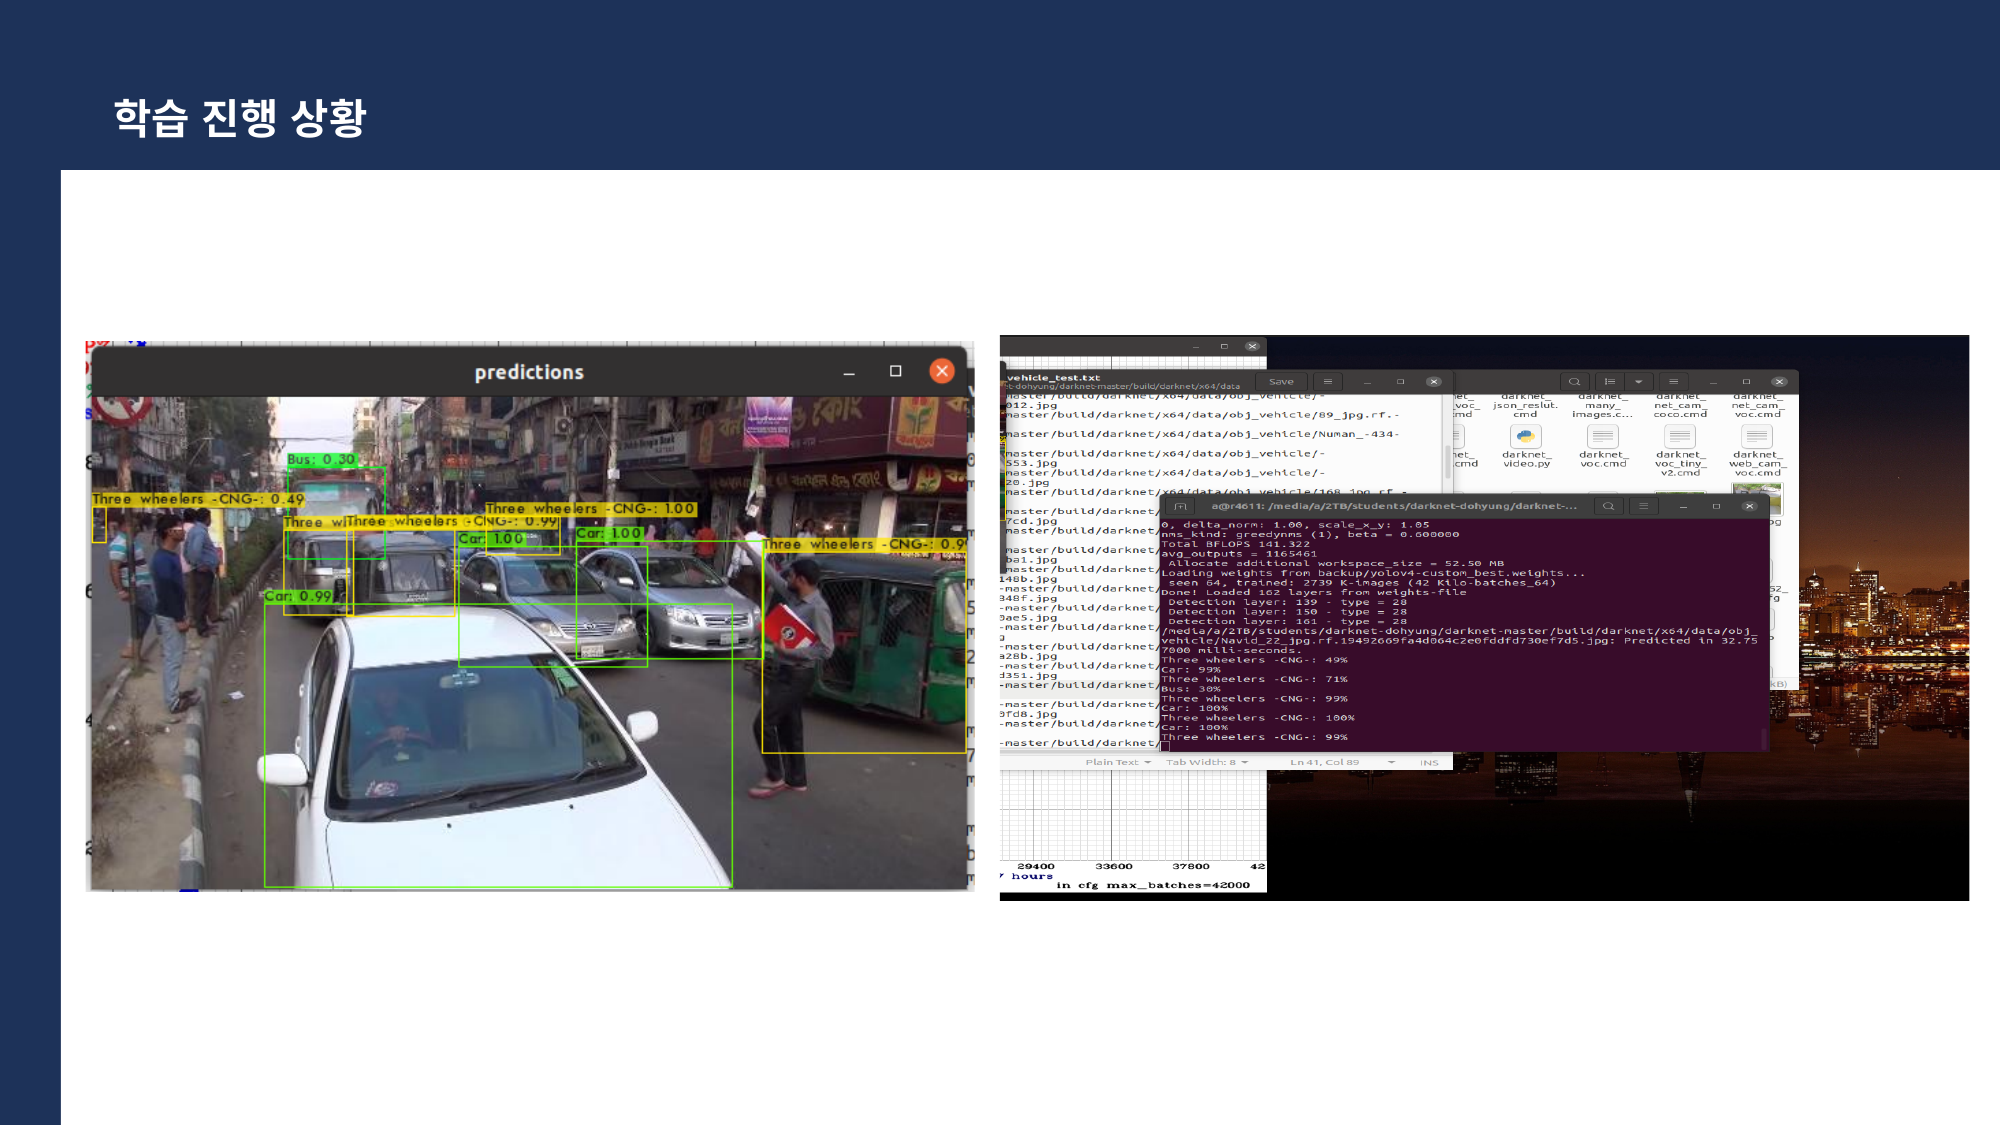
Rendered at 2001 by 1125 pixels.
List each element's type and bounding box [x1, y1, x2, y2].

text_box [60, 67, 2000, 1125]
picture [999, 335, 1970, 901]
picture [85, 341, 975, 892]
